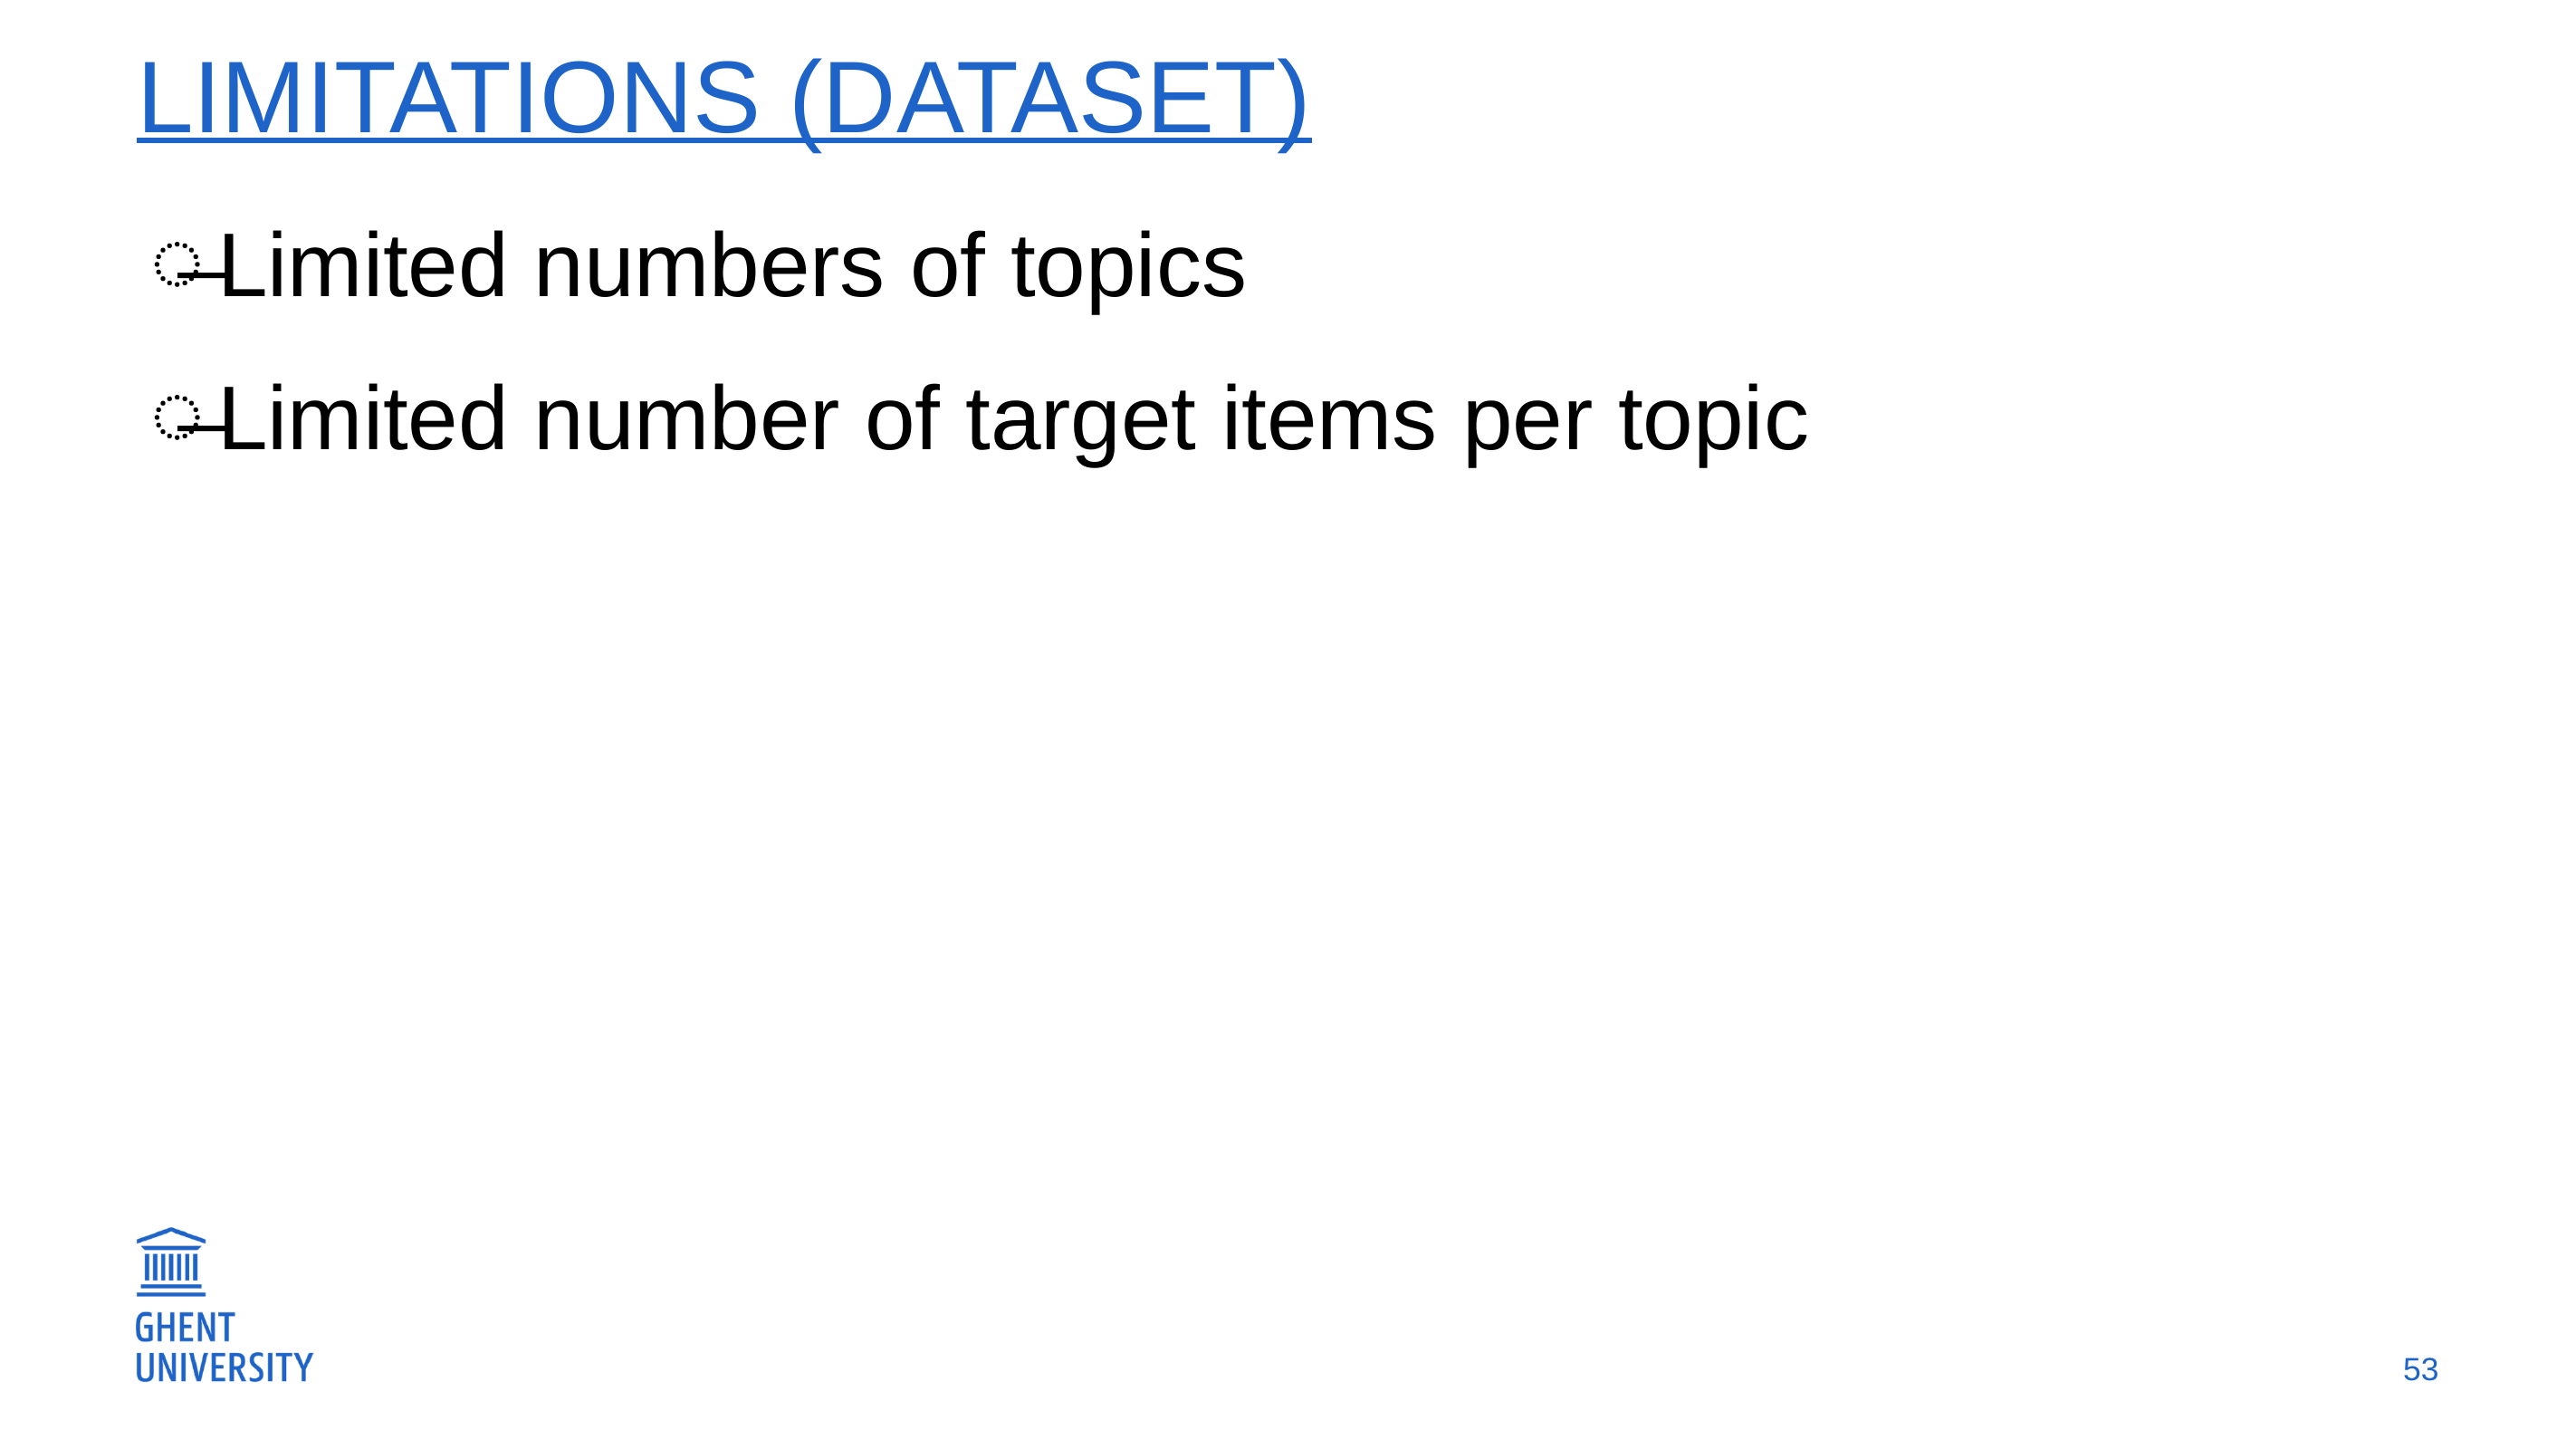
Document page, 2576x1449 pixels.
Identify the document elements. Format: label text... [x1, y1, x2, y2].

title Limitations (dataset) [123, 37, 2456, 166]
list Limited numbers of topics Limited number of target items per topic [124, 177, 2456, 1173]
picture [68, 1175, 411, 1449]
slide_number 53 [2315, 1329, 2453, 1407]
